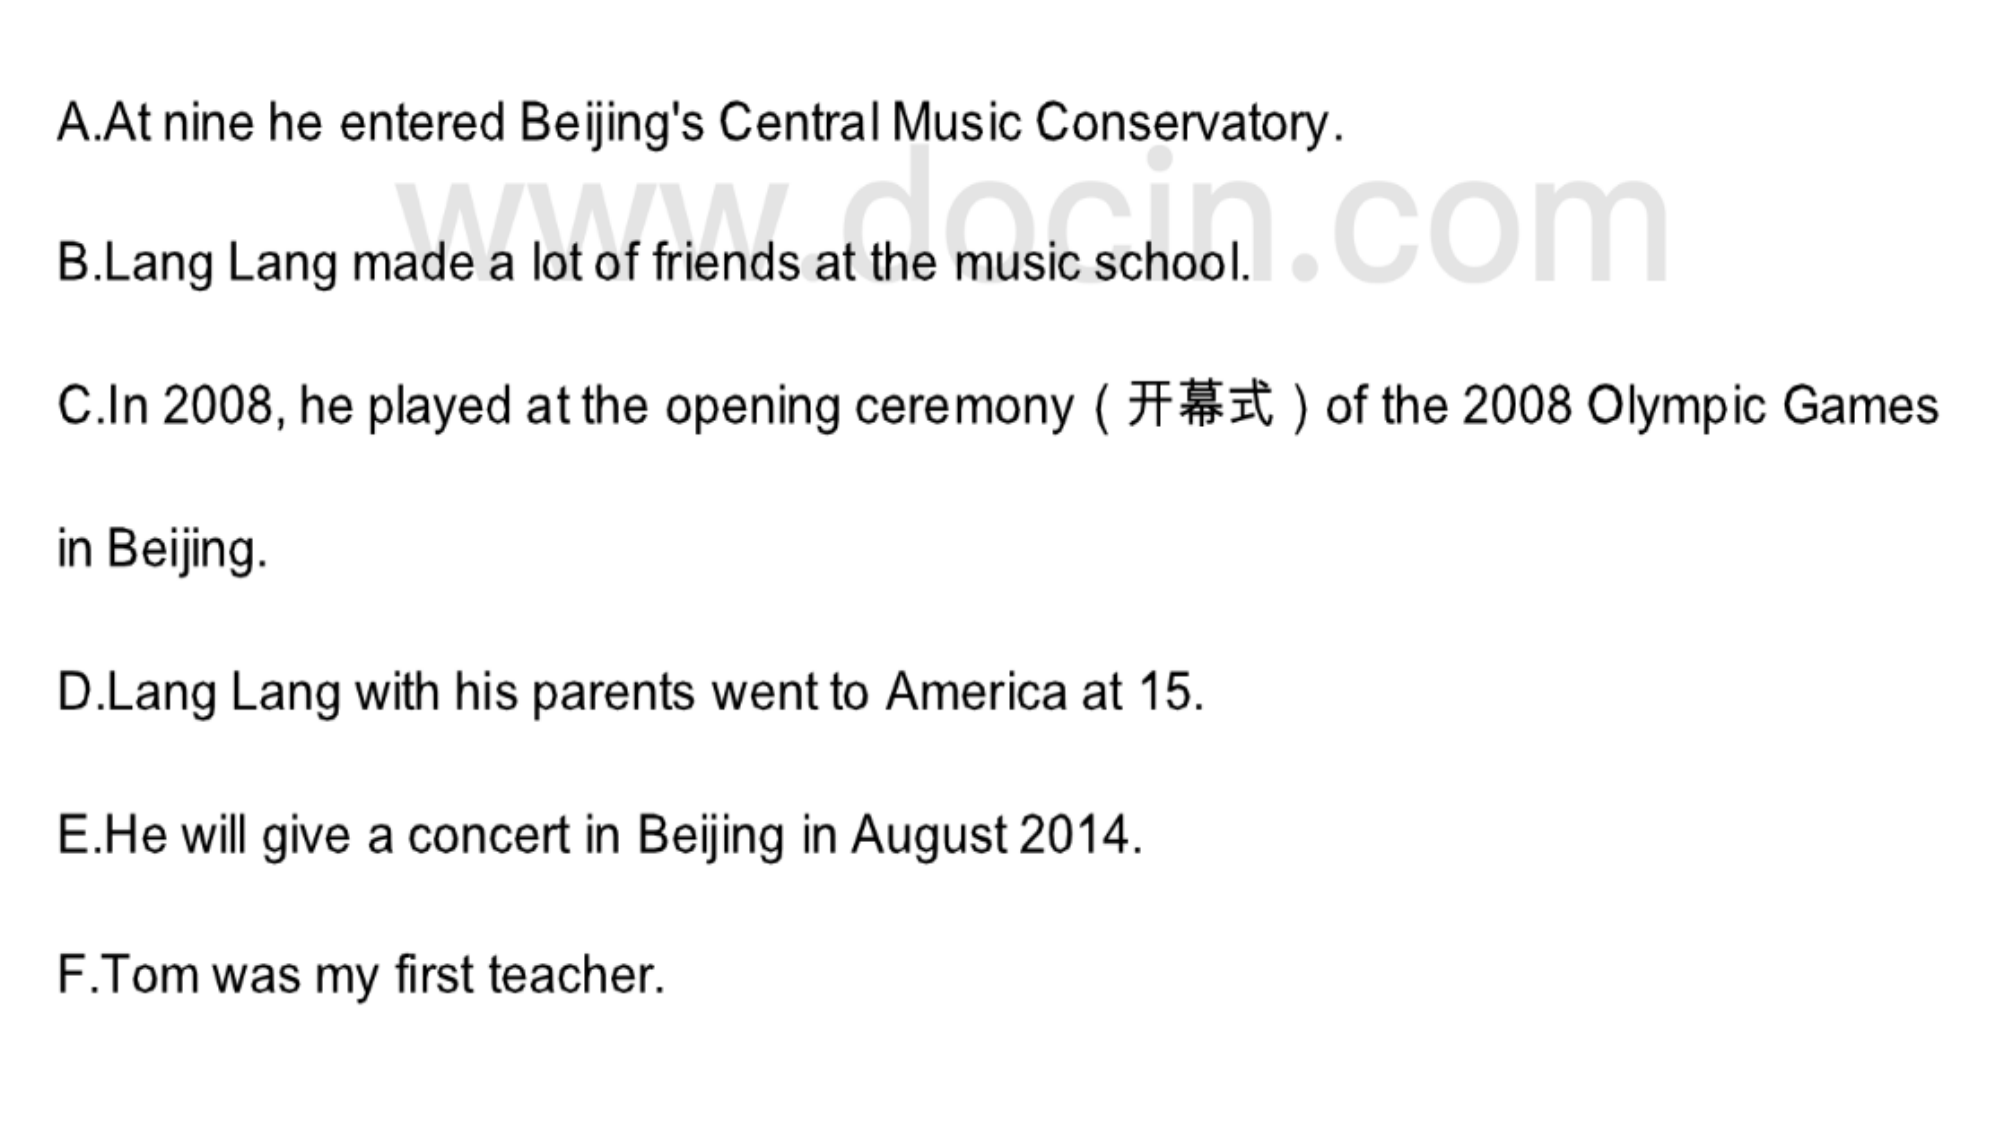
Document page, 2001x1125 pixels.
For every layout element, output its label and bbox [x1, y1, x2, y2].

picture [0, 63, 1977, 1023]
